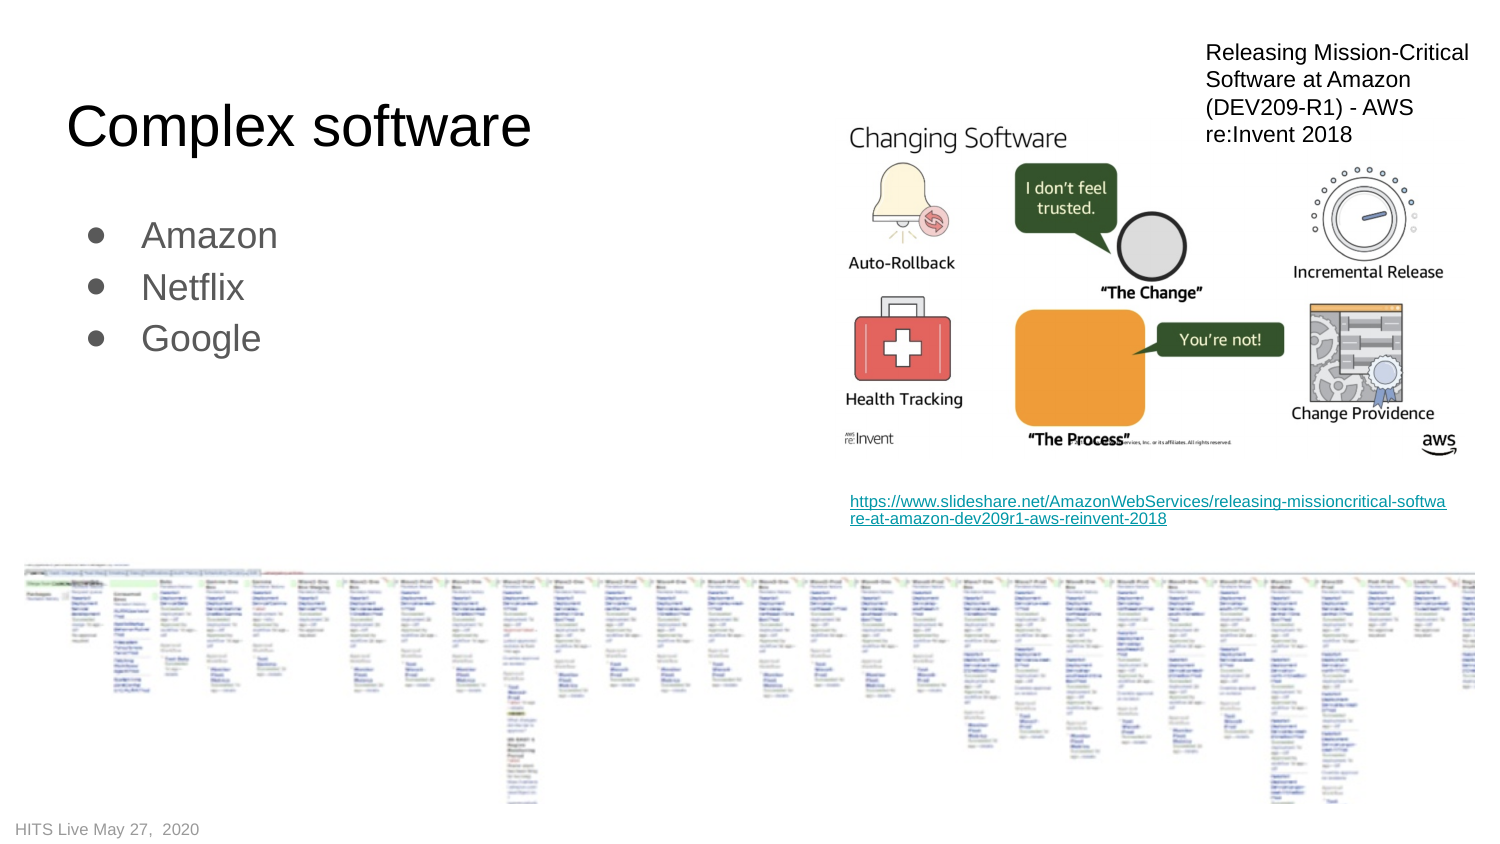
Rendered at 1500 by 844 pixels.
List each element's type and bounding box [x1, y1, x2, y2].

text_box [24, 22, 1500, 805]
